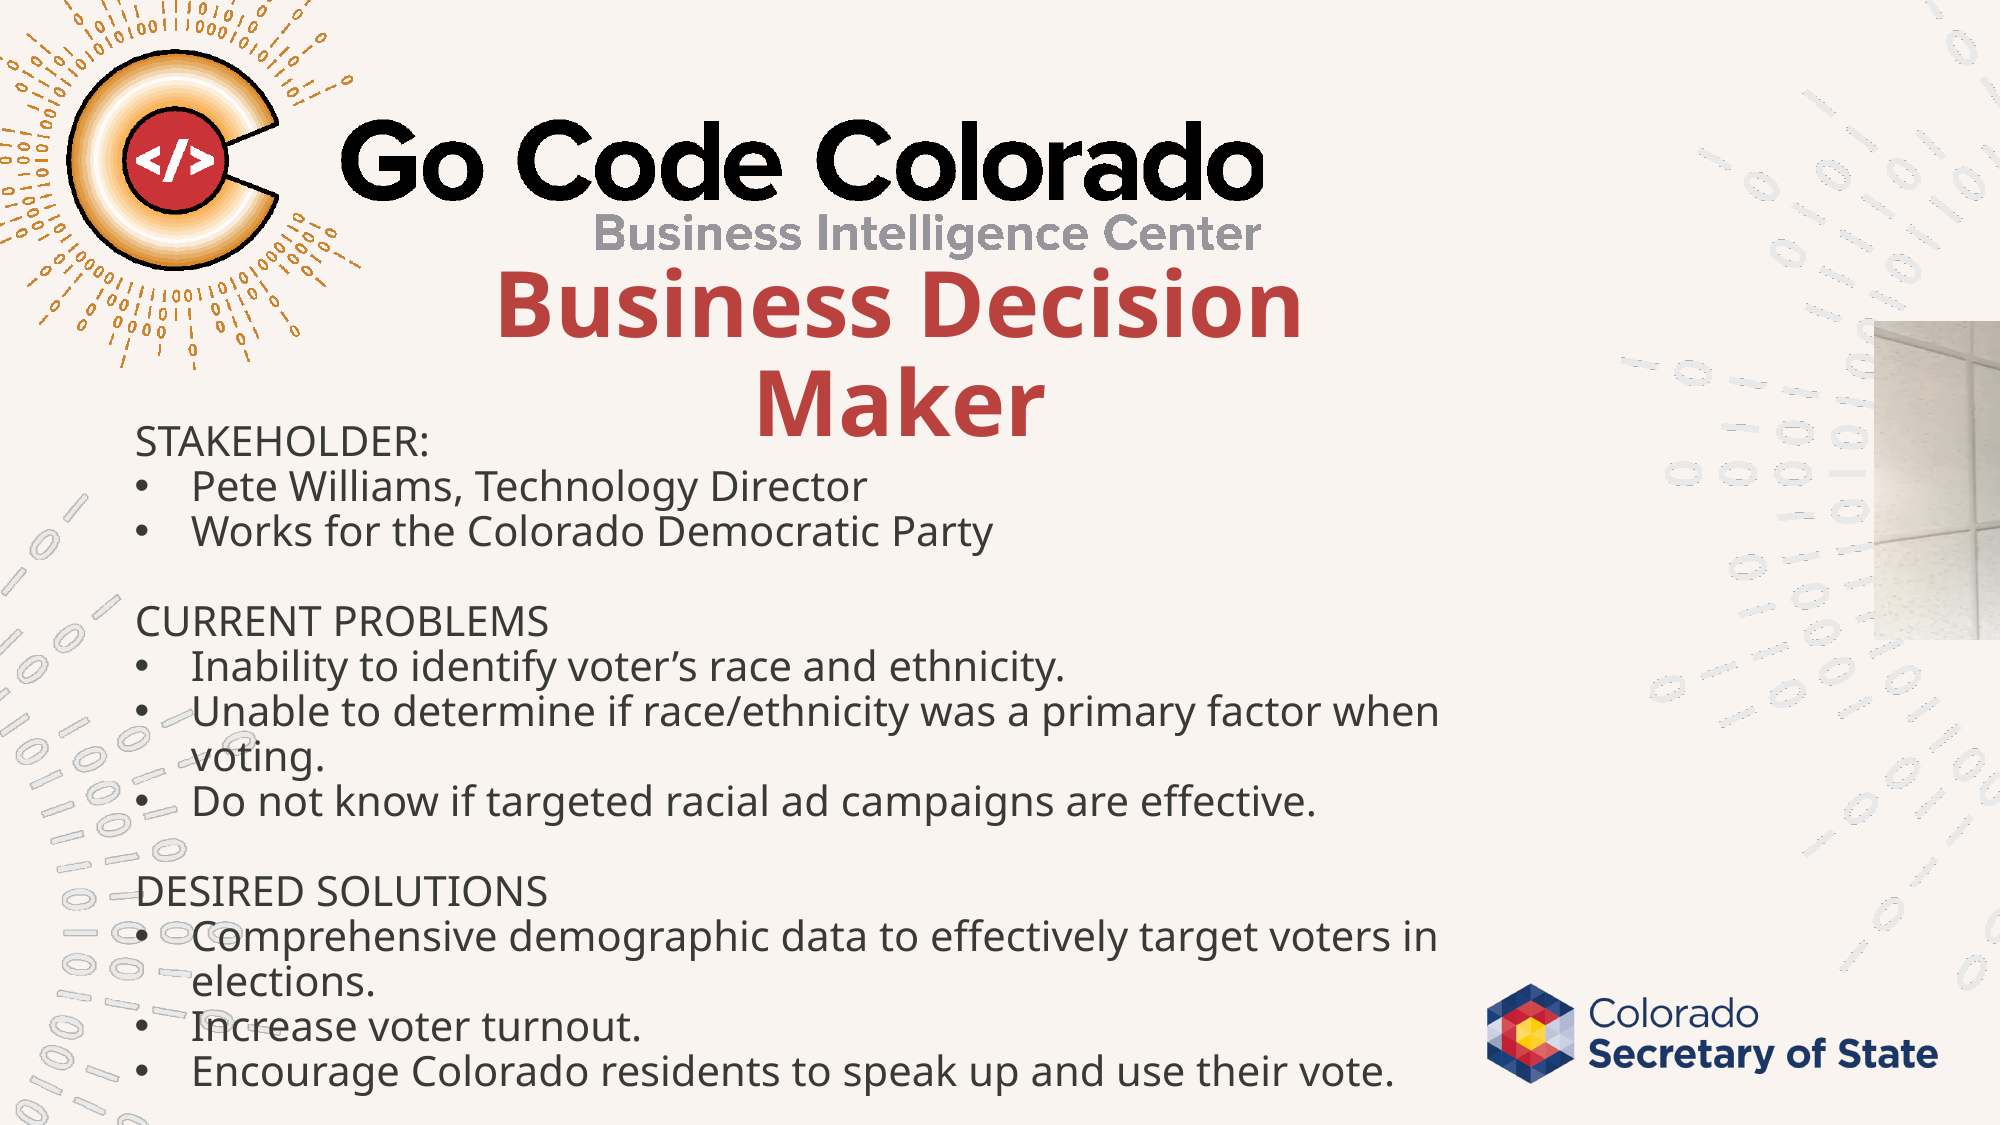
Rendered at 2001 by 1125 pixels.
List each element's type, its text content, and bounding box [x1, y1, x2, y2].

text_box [1422, 452, 2000, 773]
picture [0, 0, 1263, 1125]
text_box STAKEHOLDER: Pete Williams, Technology Director Works for the Colorado Democratic Party CURRENT PROBLEMS Inability to identify voter’s race and ethnicity. Unable to determine if race/ethnicity was a primary factor when voting. Do not know if targeted racial ad campaigns are effective. DESIRED SOLUTIONS Comprehensive demographic data to effectively target voters in elections. Increase voter turnout. Encourage Colorado residents to speak up and use their vote. [101, 413, 1477, 1103]
title Business Decision Maker [323, 273, 1477, 413]
picture [1487, 773, 2000, 1119]
picture [1620, 0, 2000, 452]
